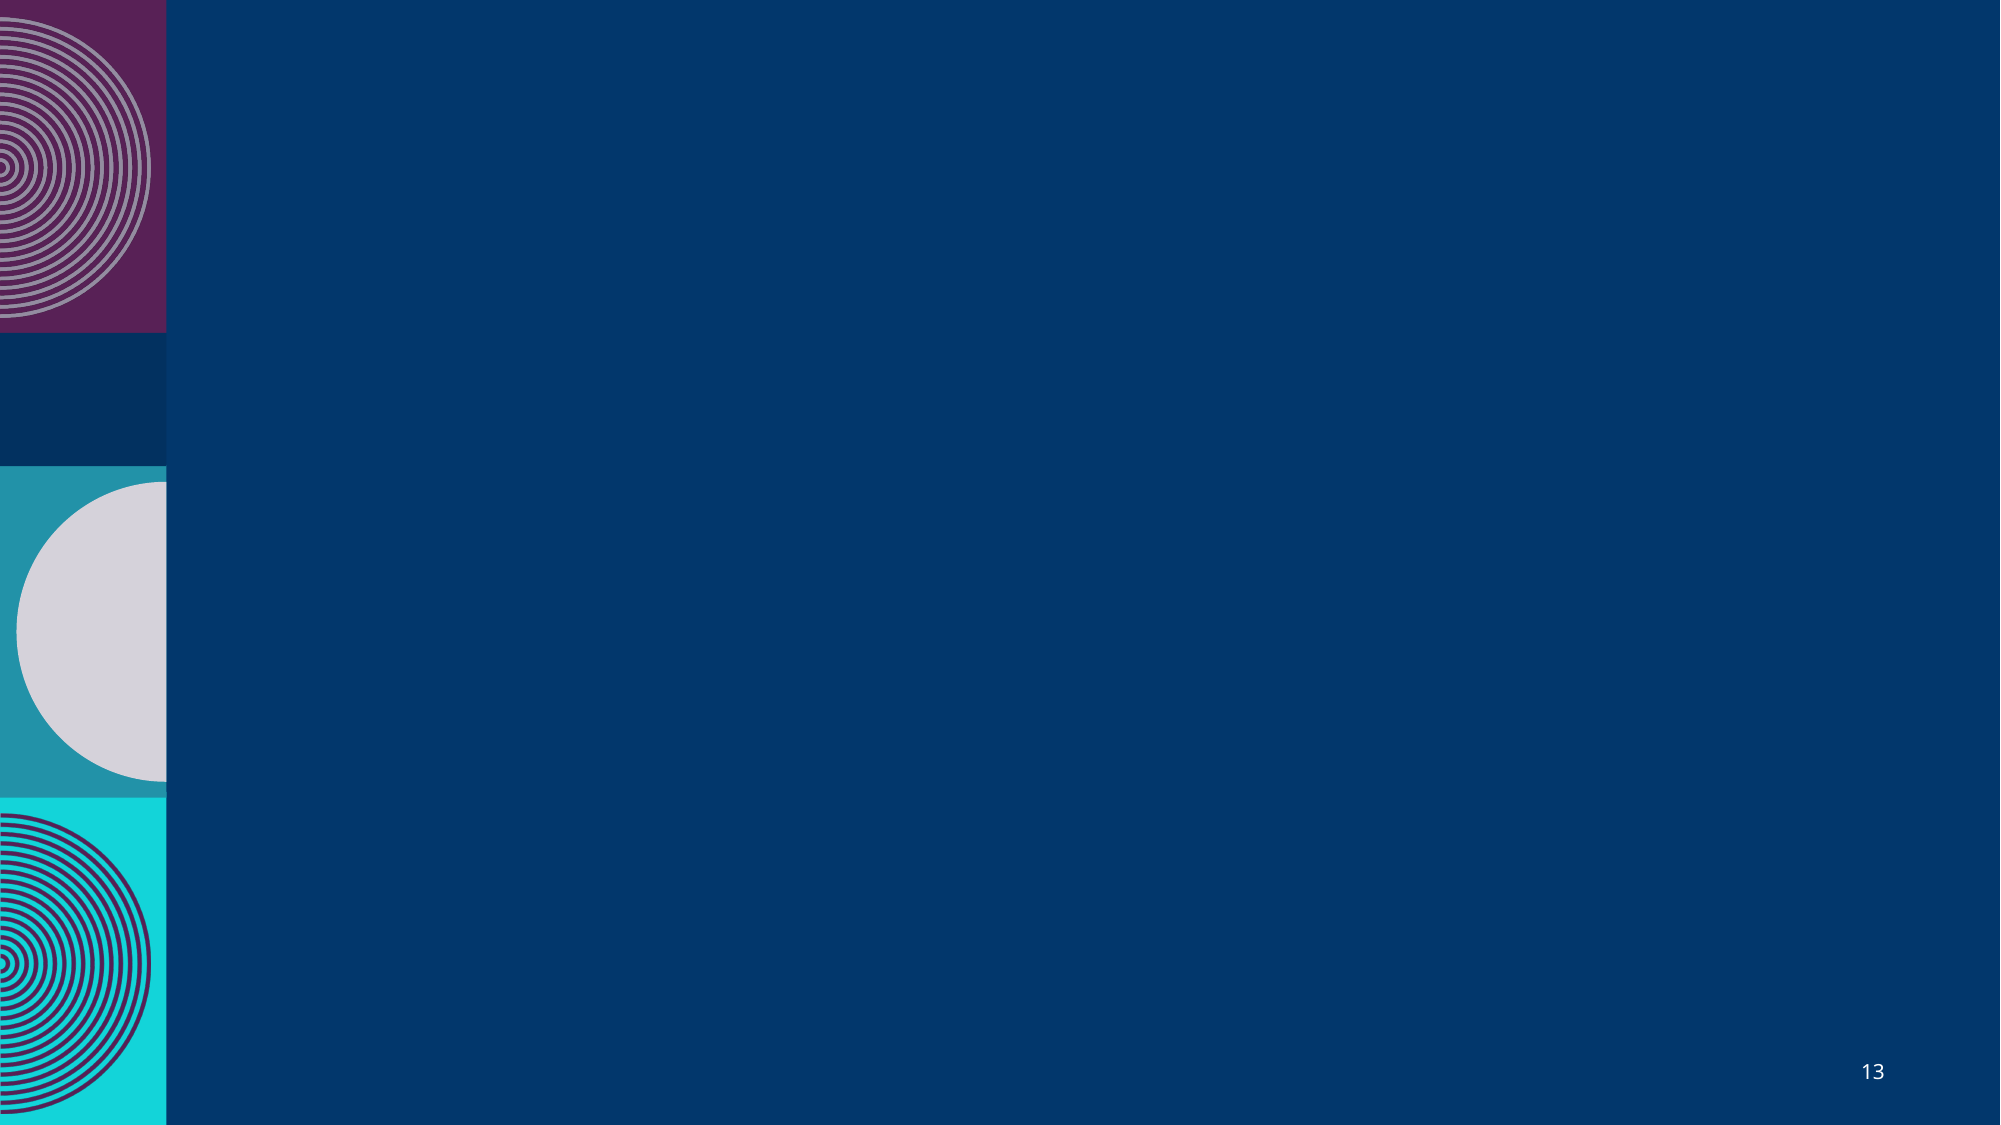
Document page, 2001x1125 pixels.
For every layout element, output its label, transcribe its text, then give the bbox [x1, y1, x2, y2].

picture [1, 814, 151, 1114]
slide_number 13 [1824, 1042, 1900, 1103]
picture [1, 18, 151, 318]
